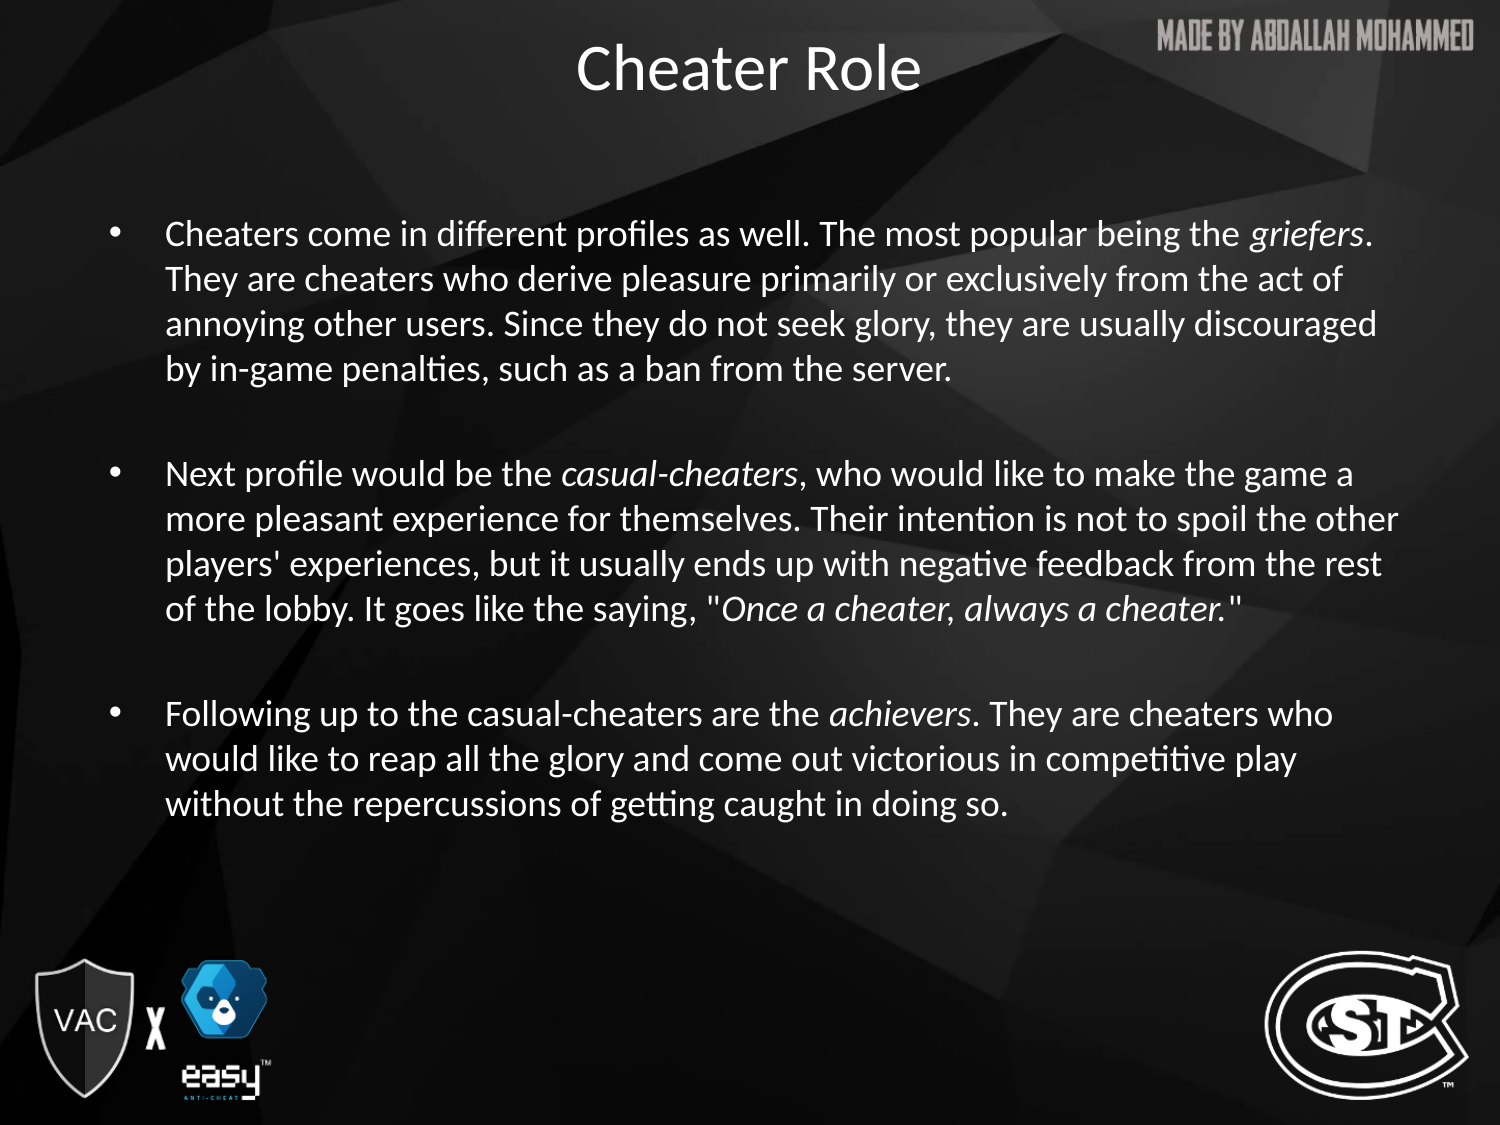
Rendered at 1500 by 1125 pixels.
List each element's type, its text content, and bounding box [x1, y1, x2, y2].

title Cheater Role [75, 0, 1425, 158]
list Cheaters come in different profiles as well. The most popular being the griefers. They are cheaters who derive pleasure primarily or exclusively from the act of annoying other users. Since they do not seek glory, they are usually discouraged by in-game penalties, such as a ban from the server. Next profile would be the casual-cheaters, who would like to make the game a more pleasant experience for themselves. Their intention is not to spoil the other players' experiences, but it usually ends up with negative feedback from the rest of the lobby. It goes like the saying, "Once a cheater, always a cheater." Following up to the casual-cheaters are the achievers. They are cheaters who would like to reap all the glory and come out victorious in competitive play without the repercussions of getting caught in doing so. [75, 201, 1425, 945]
picture [0, 0, 1500, 1125]
